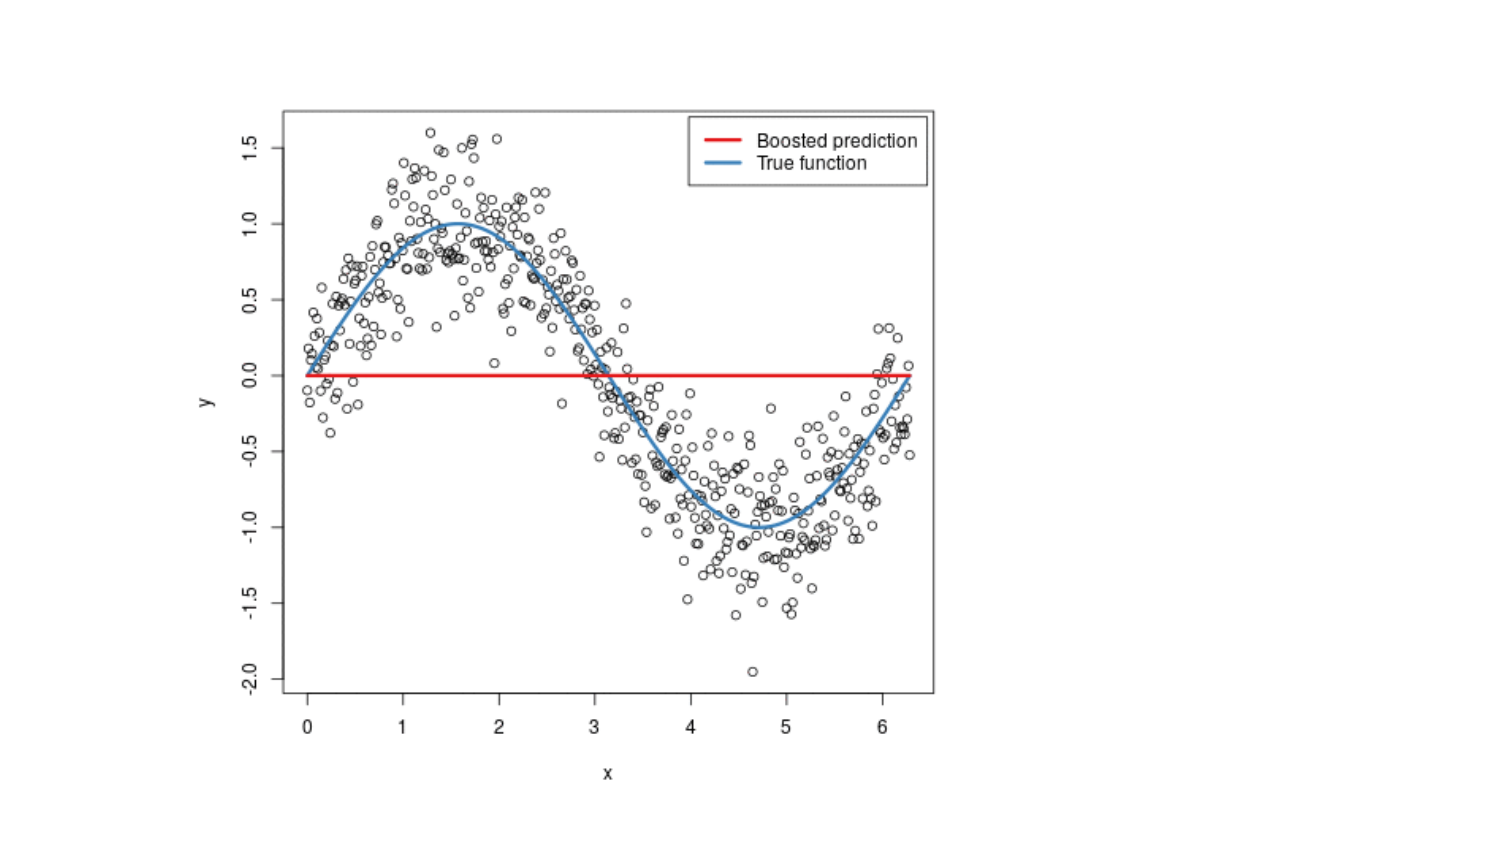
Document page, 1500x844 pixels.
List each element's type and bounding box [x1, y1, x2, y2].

picture [190, 18, 982, 810]
